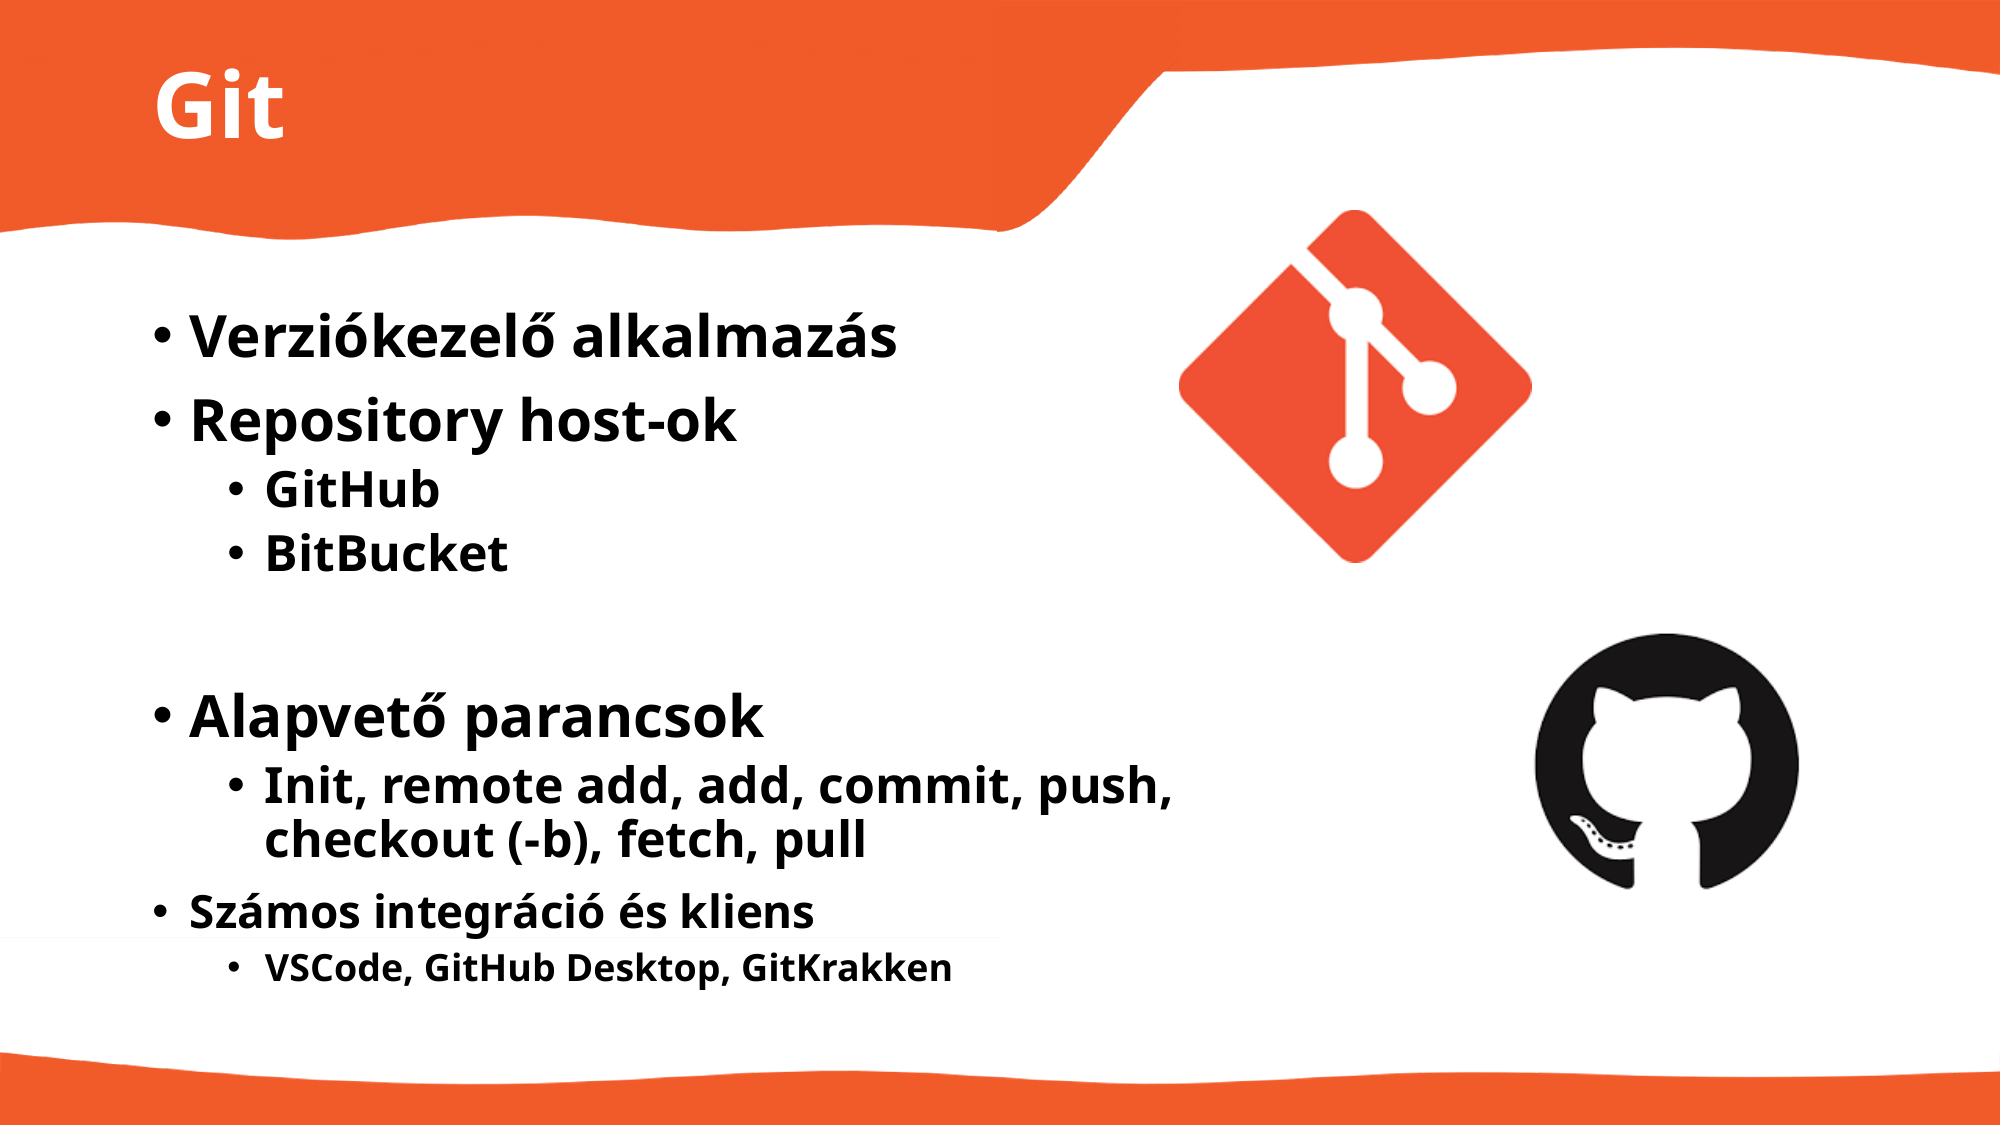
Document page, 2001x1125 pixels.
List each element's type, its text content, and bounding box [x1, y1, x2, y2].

list Verziókezelő alkalmazás Repository host-ok GitHub BitBucket Alapvető parancsok Init, remote add, add, commit, push, checkout (-b), fetch, pull Számos integráció és kliens VSCode, GitHub Desktop, GitKrakken [137, 299, 1244, 1014]
picture [0, 0, 2000, 1125]
title Git [137, 0, 1104, 218]
